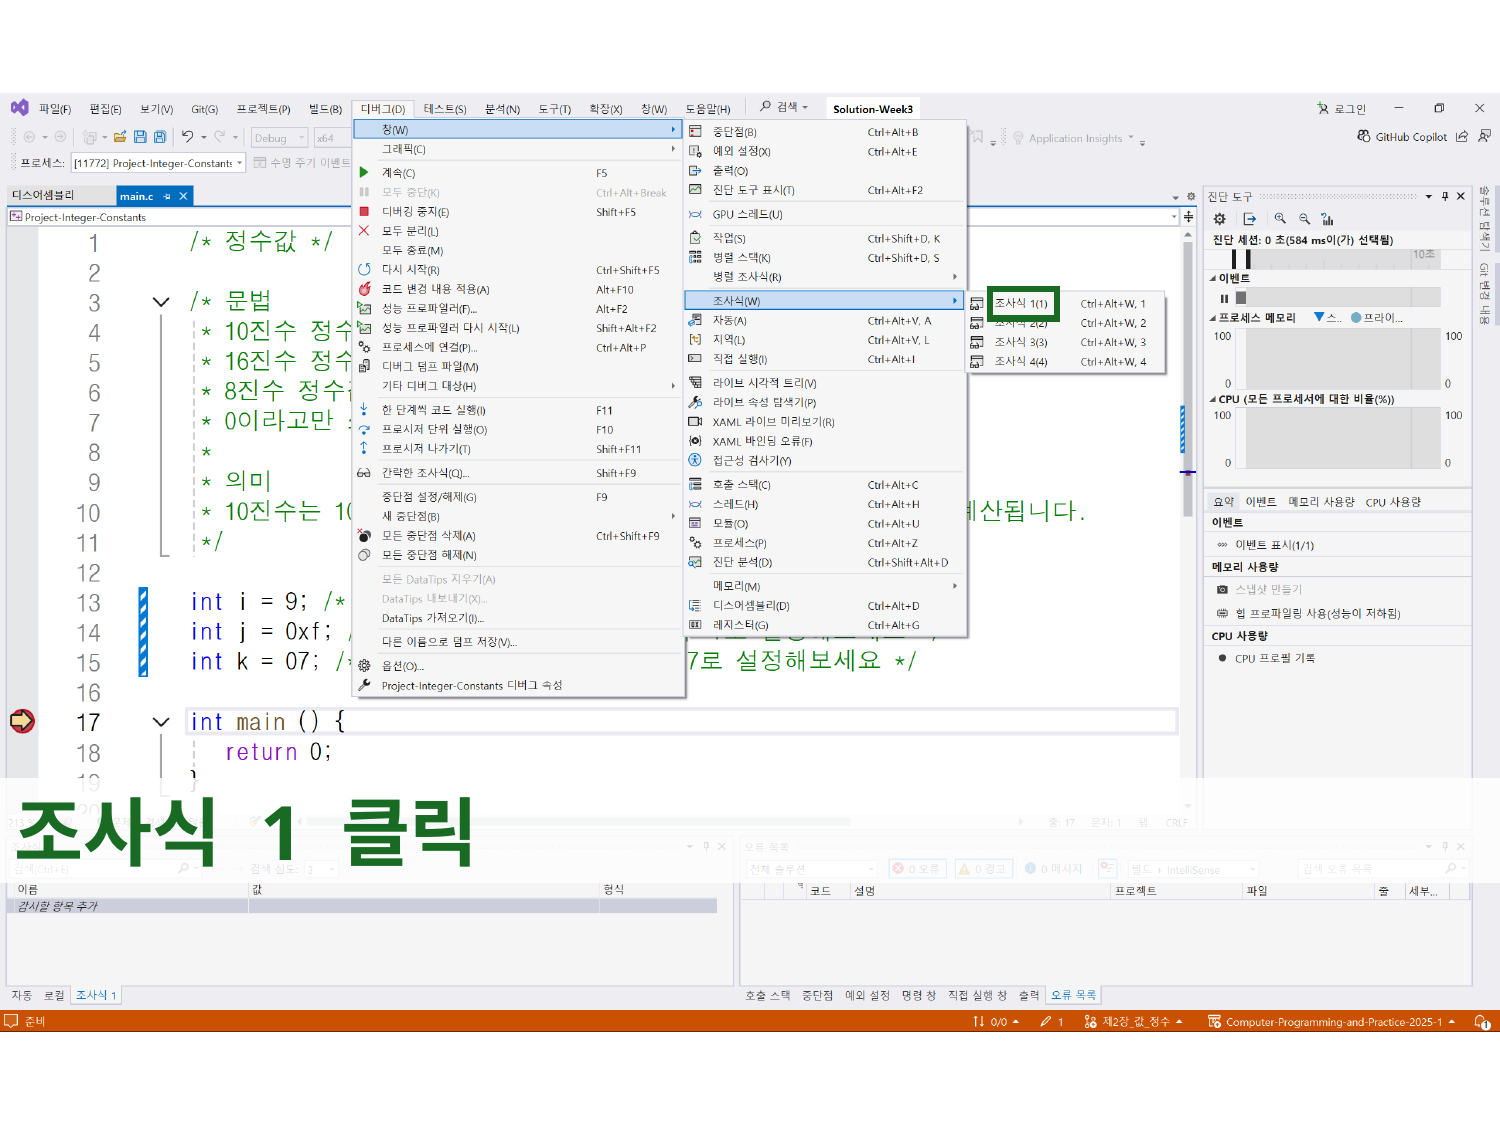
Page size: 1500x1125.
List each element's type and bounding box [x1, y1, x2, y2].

picture [0, 93, 1500, 1032]
